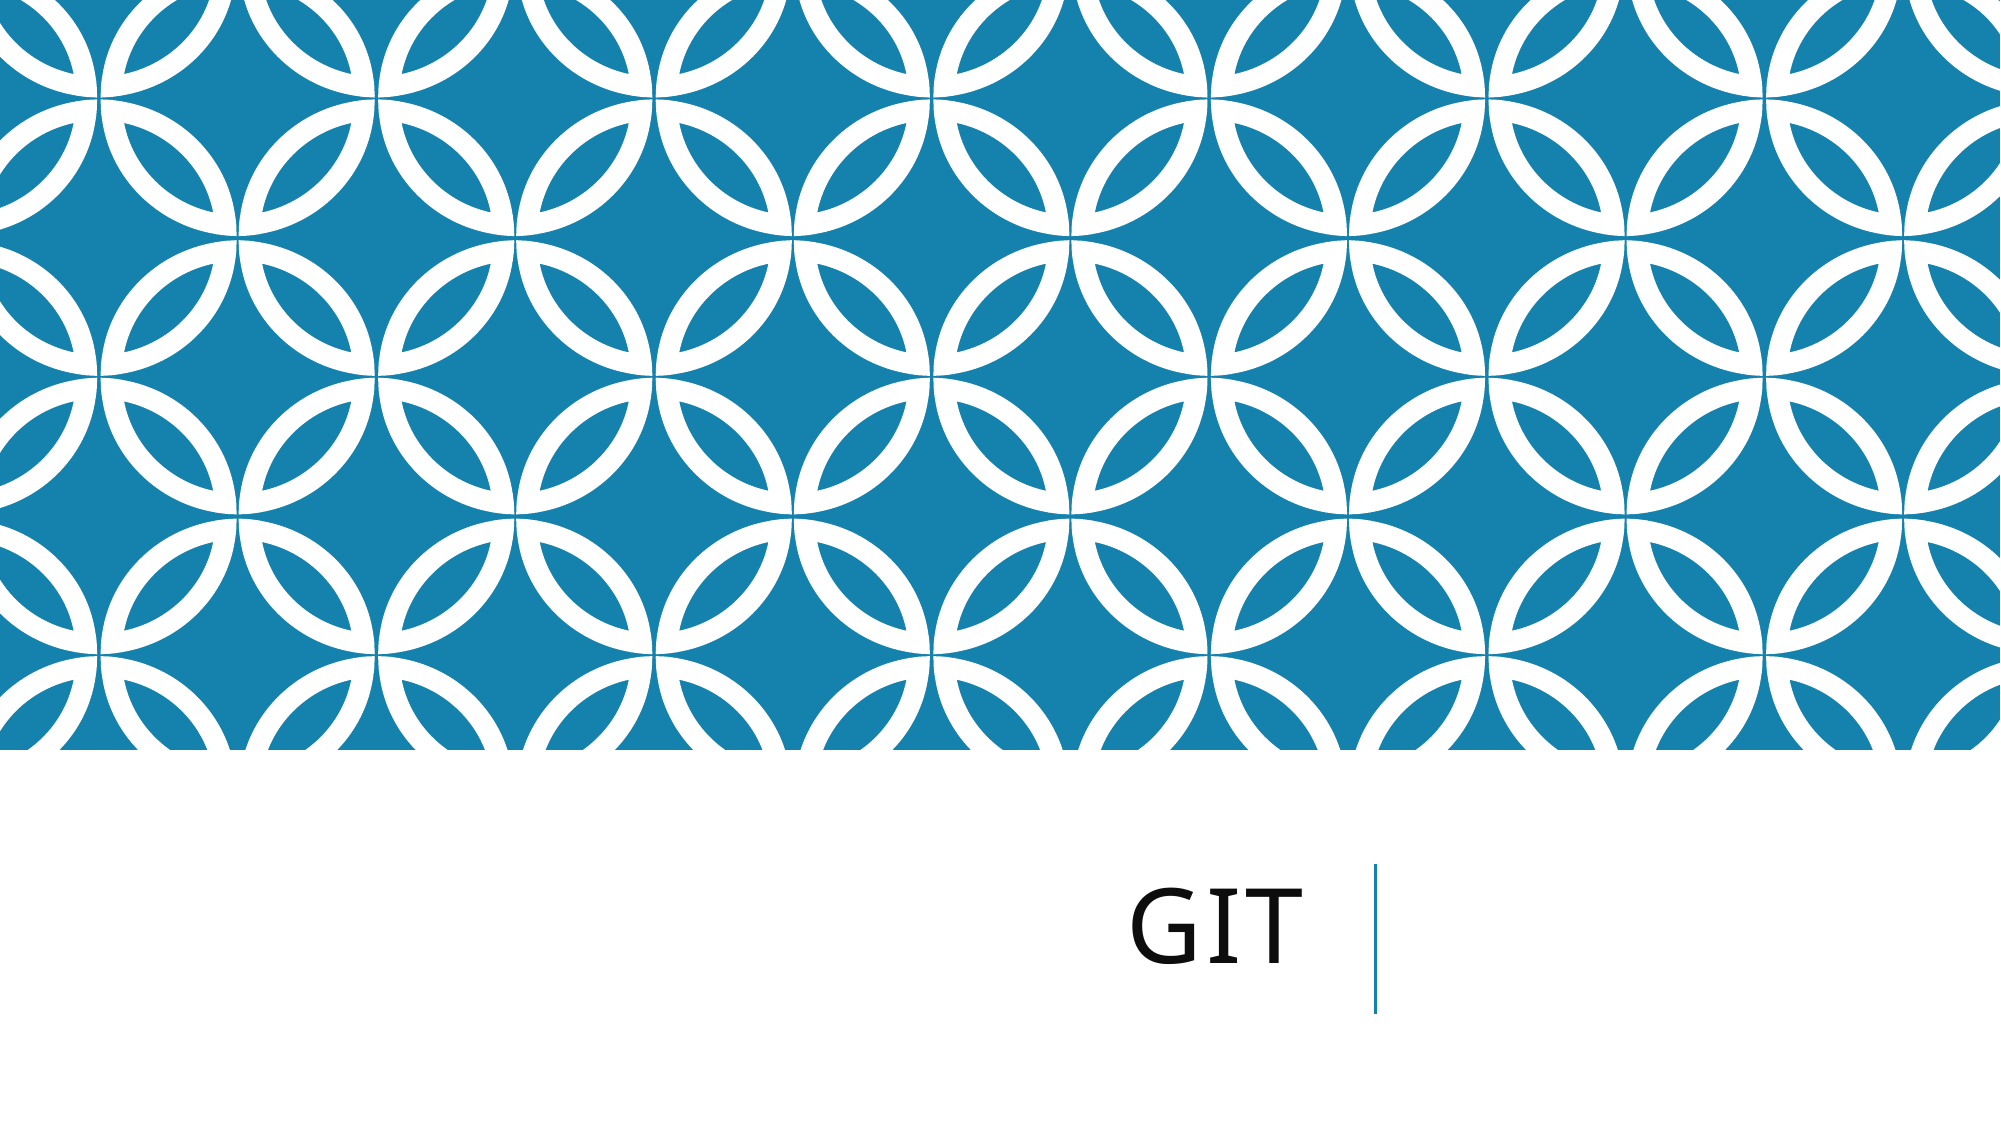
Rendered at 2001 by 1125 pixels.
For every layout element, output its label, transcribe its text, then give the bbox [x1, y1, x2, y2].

title Git [75, 813, 1350, 1054]
